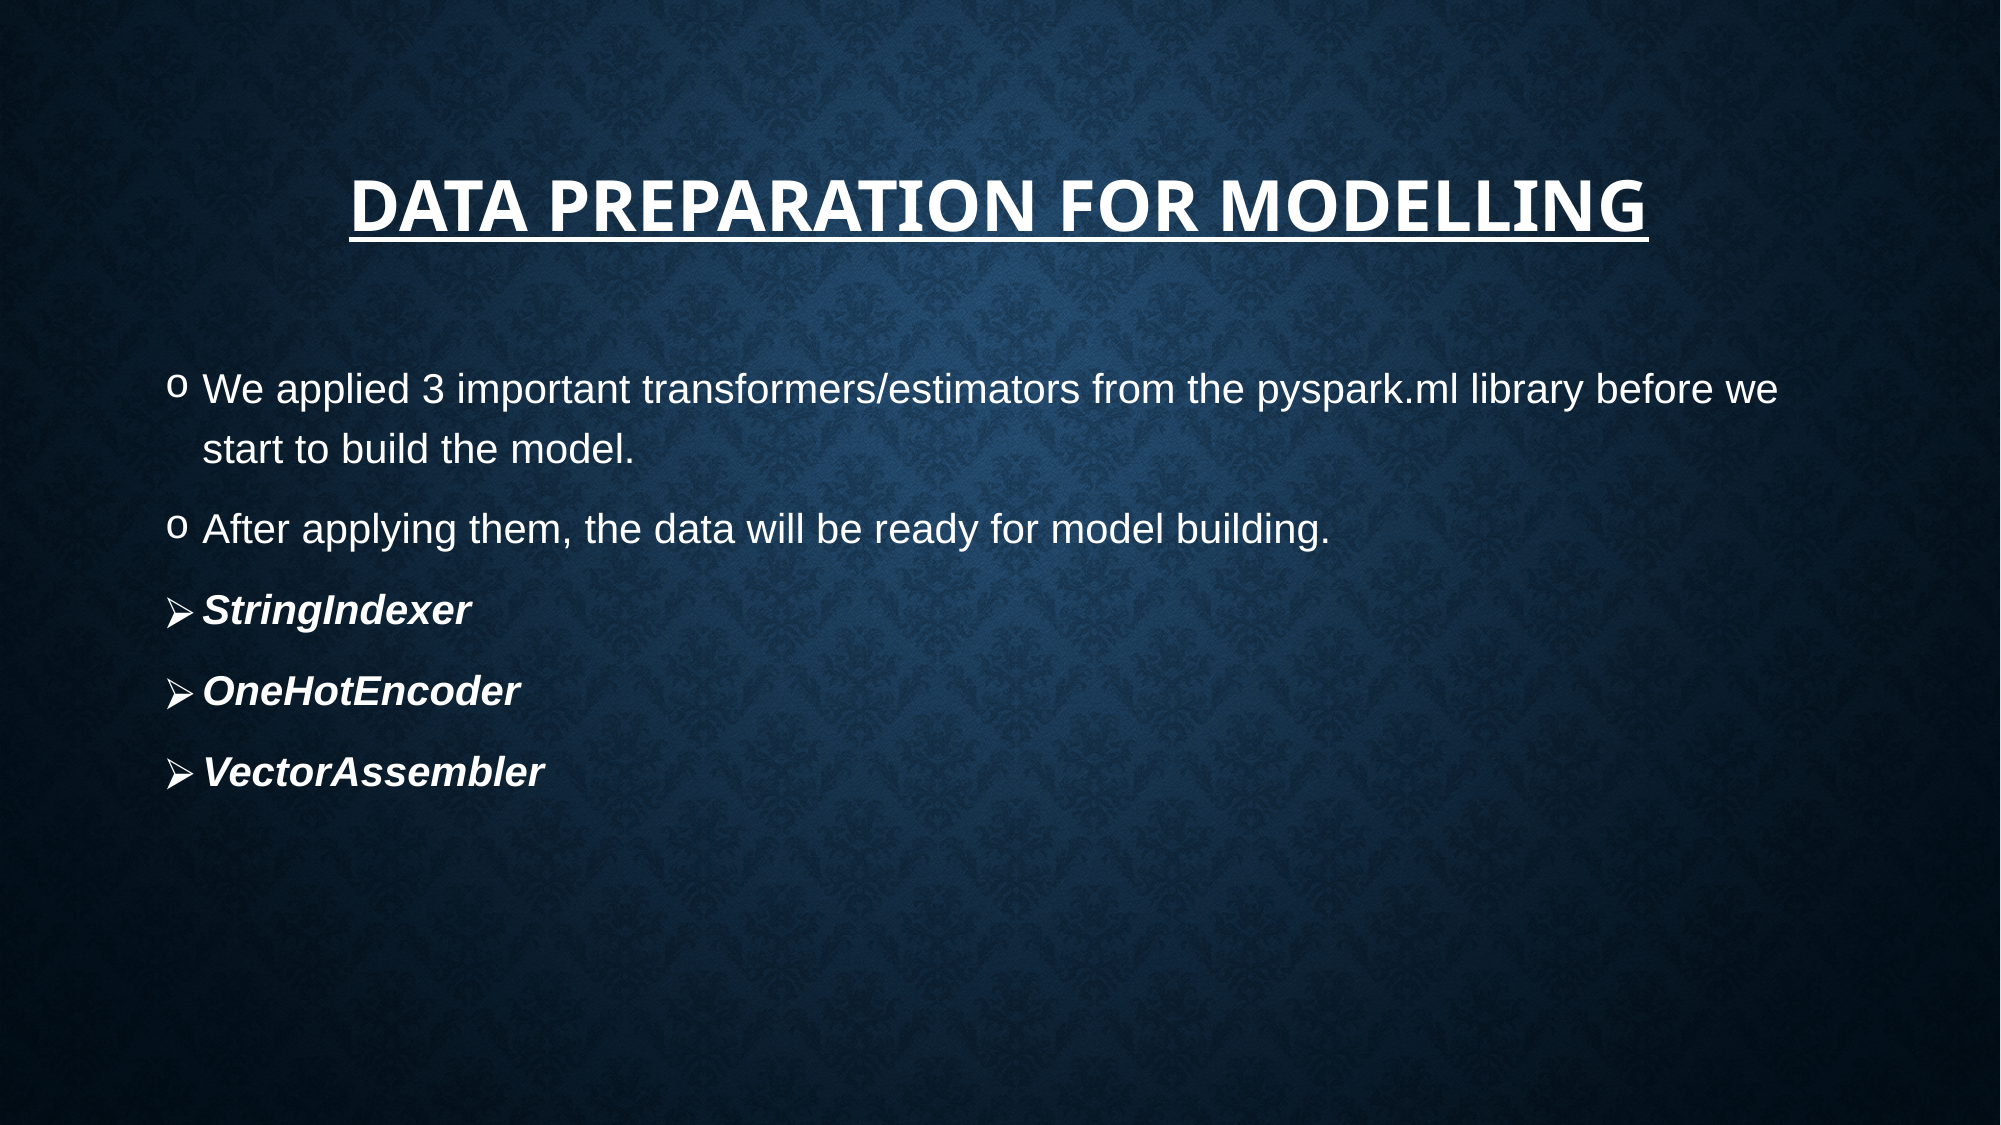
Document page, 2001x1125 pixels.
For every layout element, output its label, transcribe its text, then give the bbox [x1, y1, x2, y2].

picture [0, 0, 2001, 1125]
title DATA PREPARATION FOR MODELLING [149, 99, 1849, 318]
list We applied 3 important transformers/estimators from the pyspark.ml library before we start to build the model. After applying them, the data will be ready for model building. StringIndexer OneHotEncoder VectorAssembler [149, 343, 1849, 950]
